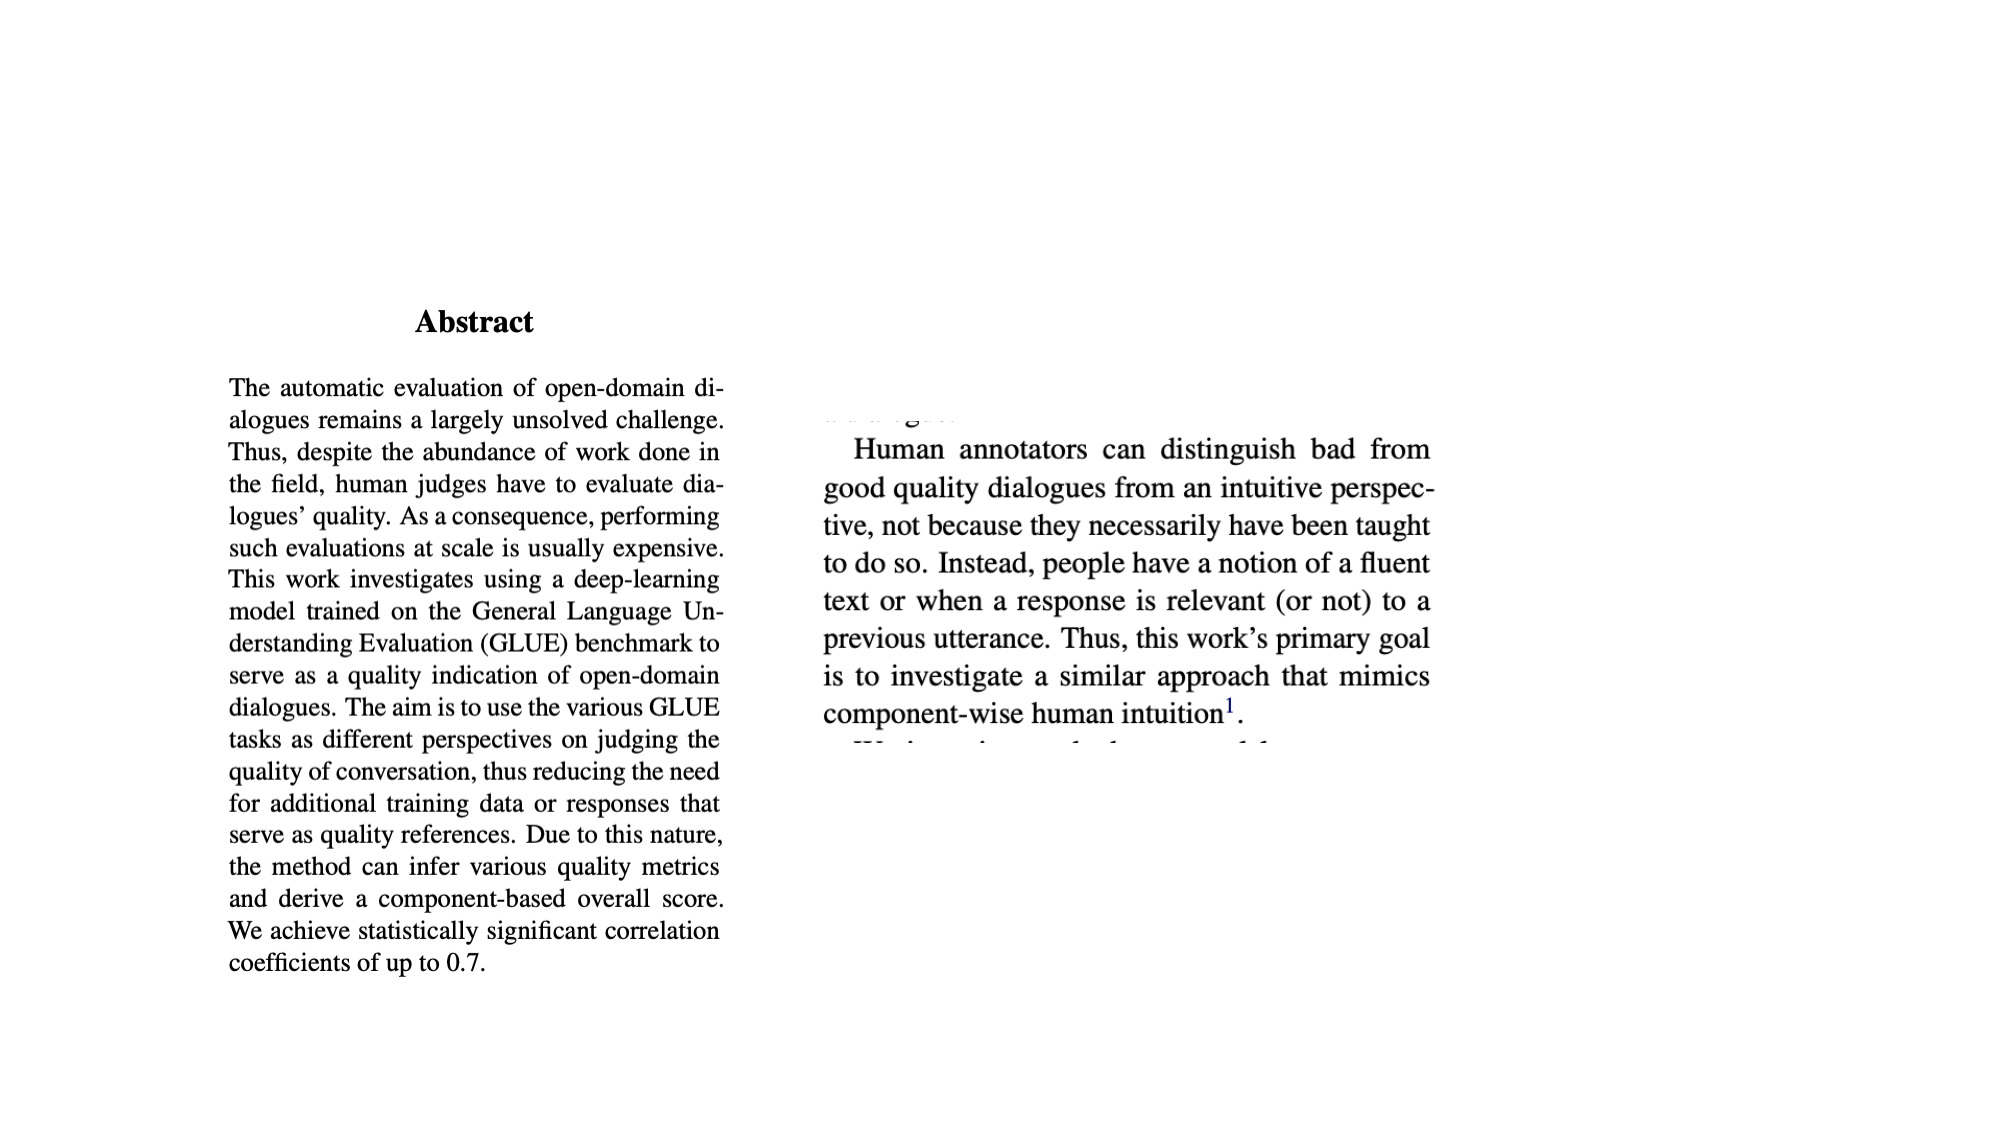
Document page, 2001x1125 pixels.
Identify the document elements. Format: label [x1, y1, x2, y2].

list [167, 289, 782, 1004]
picture [800, 421, 1447, 743]
